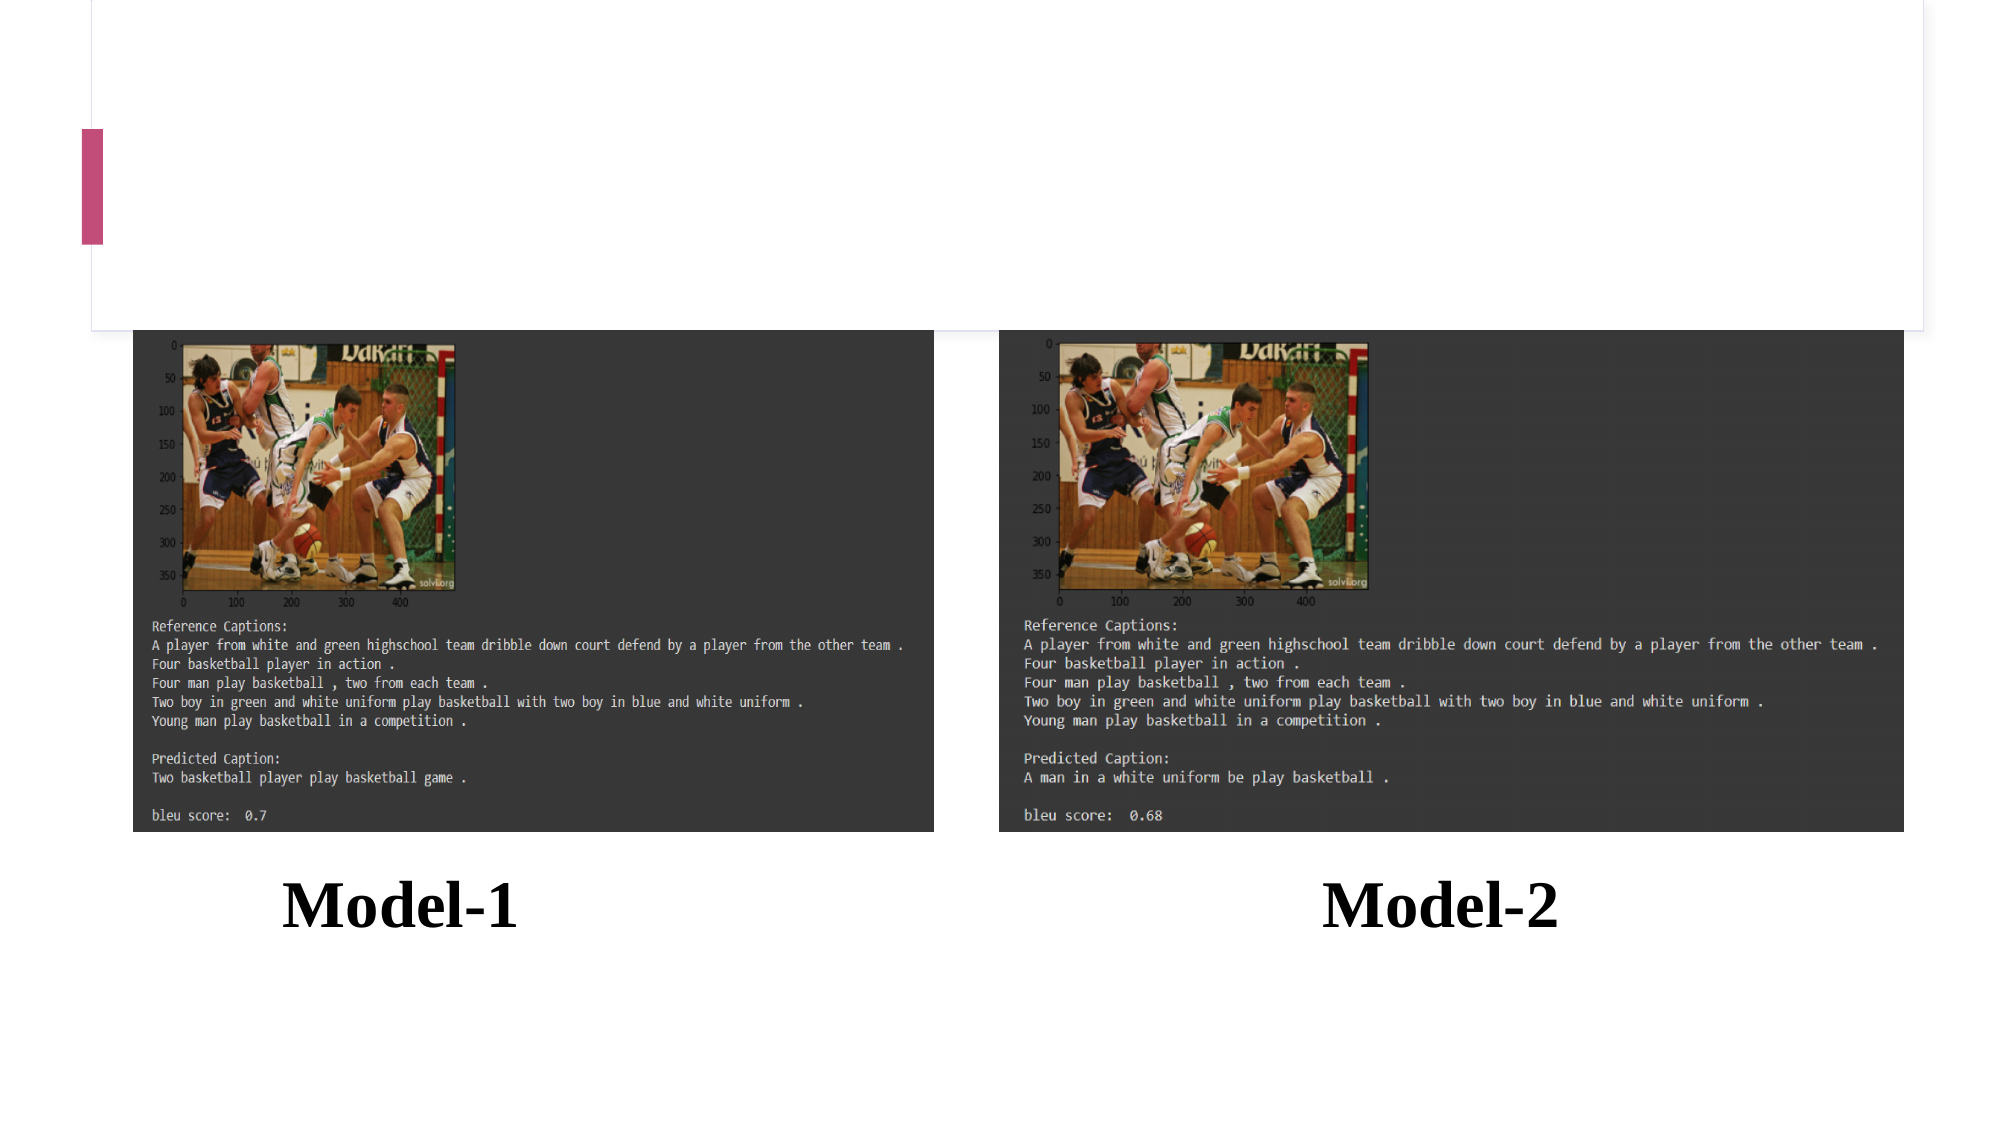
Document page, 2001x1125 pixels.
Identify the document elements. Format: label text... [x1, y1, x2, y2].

text_box Model-1 [267, 853, 718, 948]
picture [999, 330, 1904, 833]
text_box Model-2 [1307, 853, 1777, 948]
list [133, 330, 934, 833]
